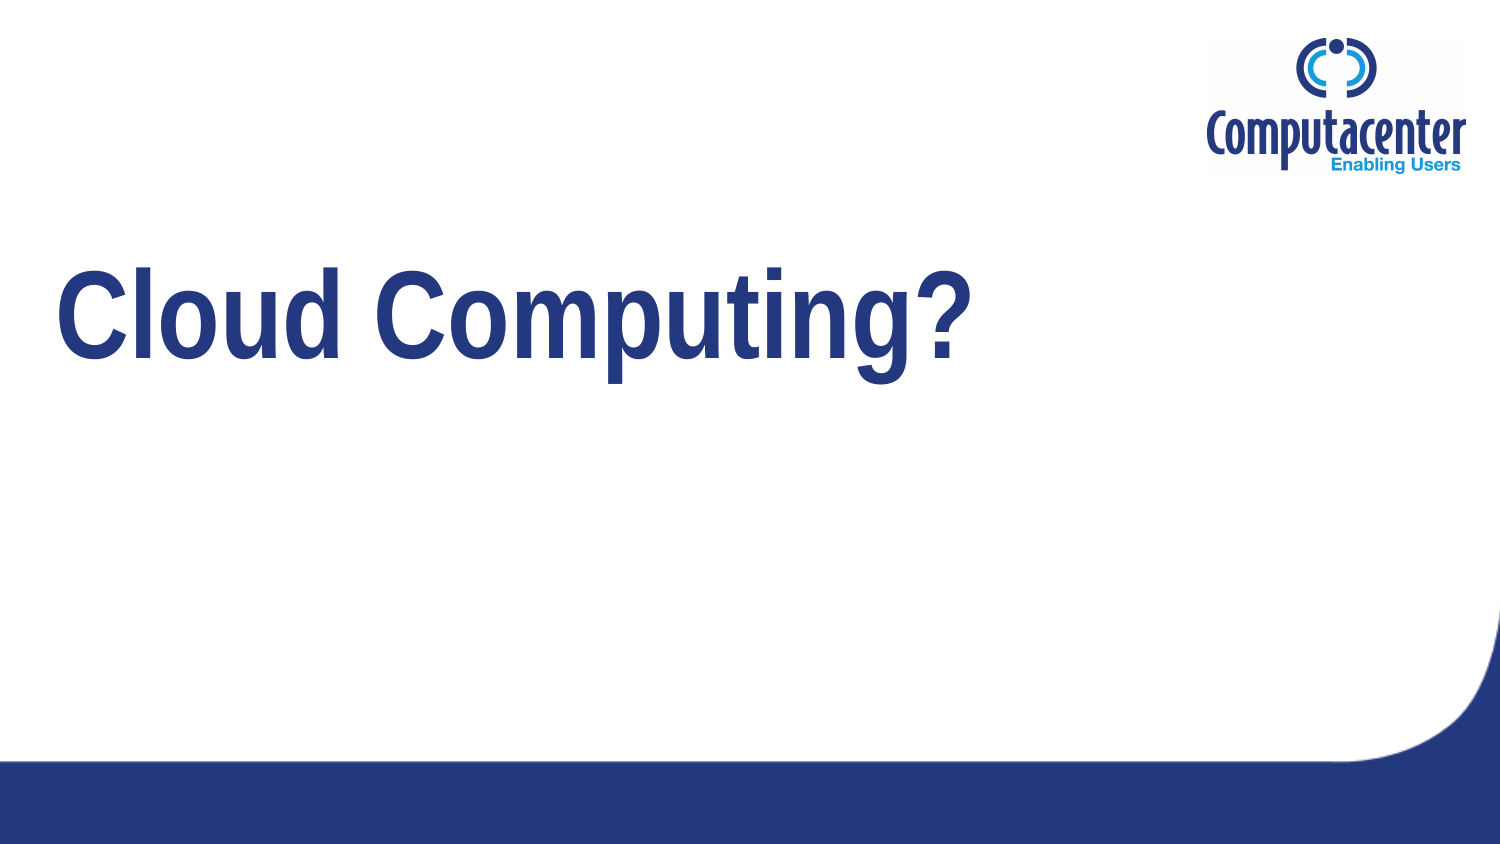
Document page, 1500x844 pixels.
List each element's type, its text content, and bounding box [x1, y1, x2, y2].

picture [1207, 38, 1466, 174]
list Cloud Computing? [43, 245, 1233, 759]
